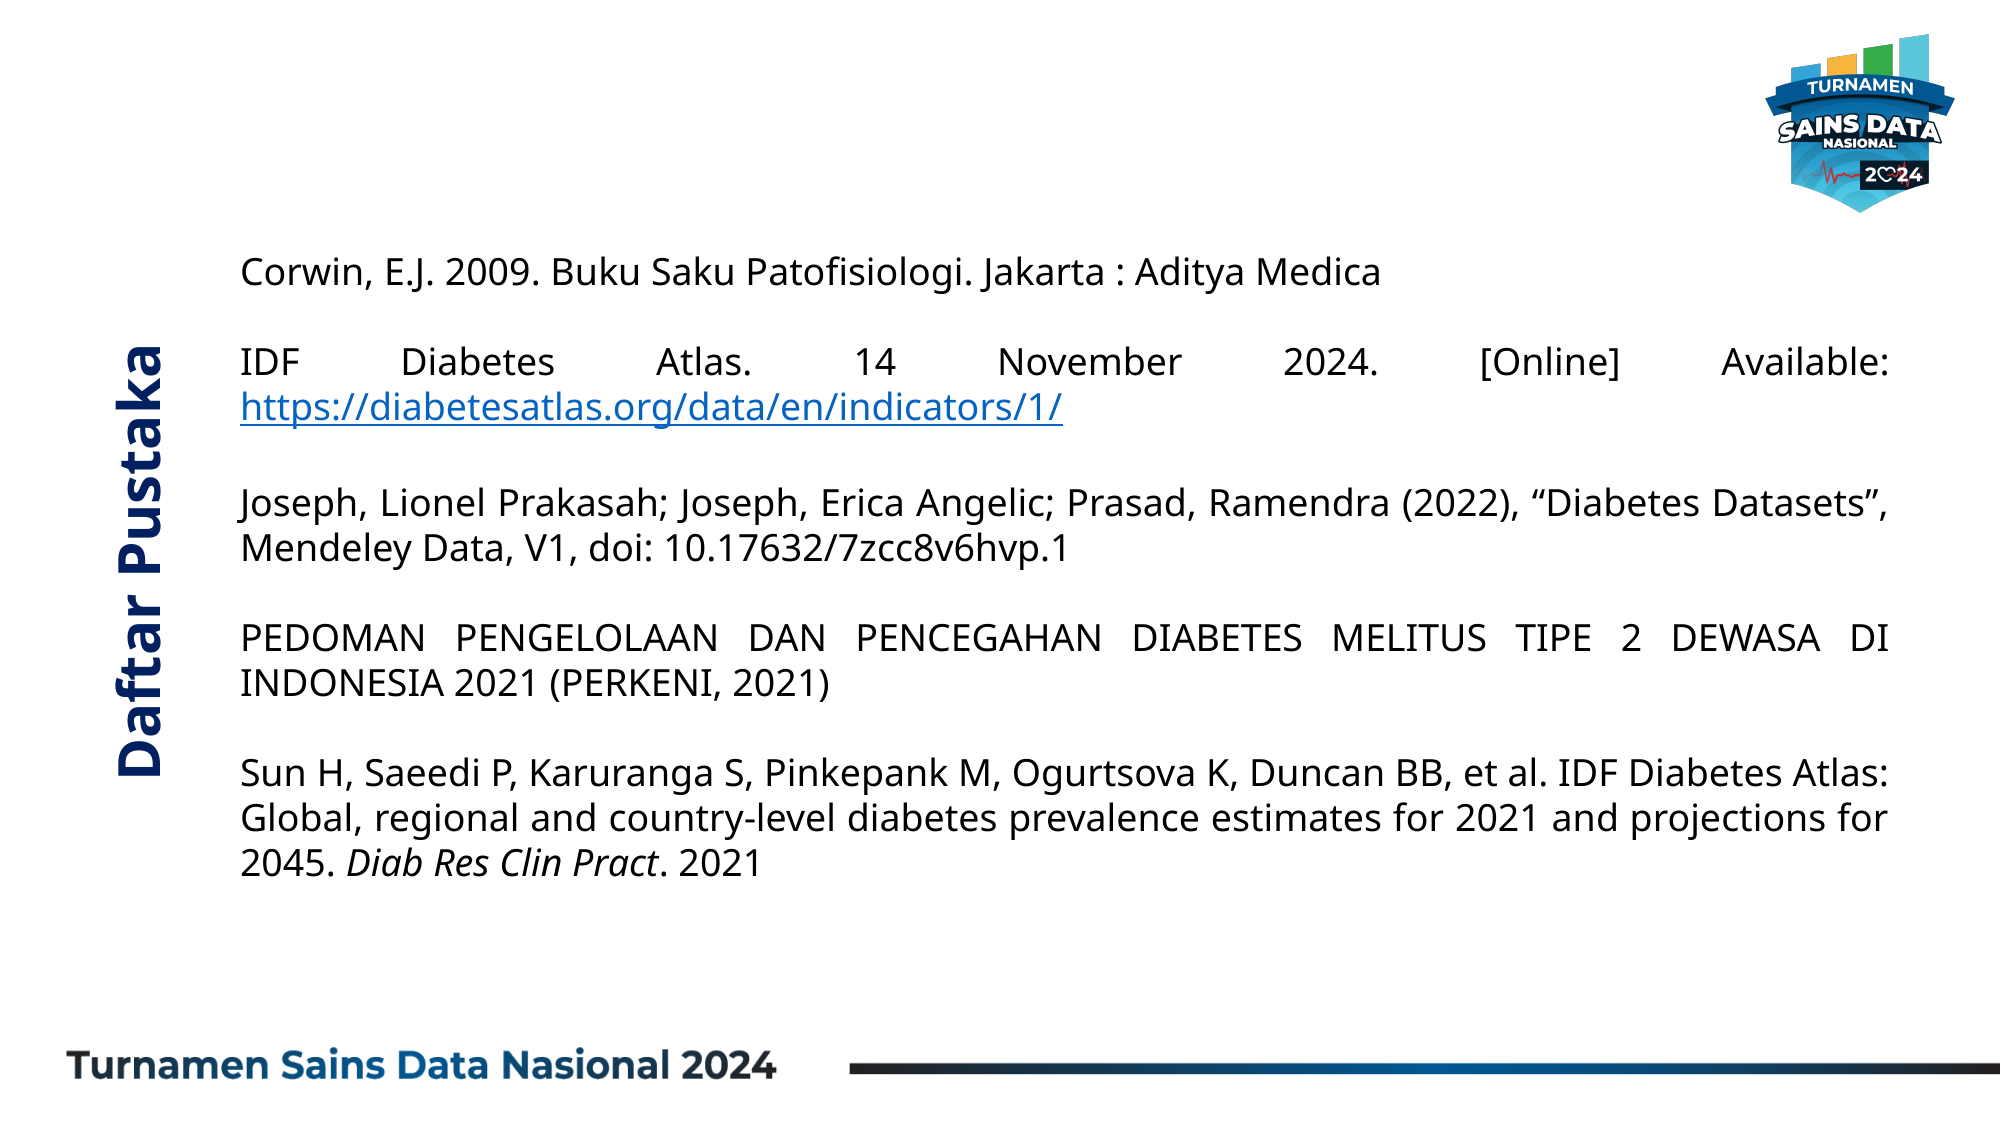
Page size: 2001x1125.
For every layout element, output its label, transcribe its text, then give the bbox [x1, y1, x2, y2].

text_box Corwin, E.J. 2009. Buku Saku Patofisiologi. Jakarta : Aditya Medica IDF Diabetes Atlas. 14 November 2024. [Online] Available: https://diabetesatlas.org/data/en/indicators/1/ Joseph, Lionel Prakasah; Joseph, Erica Angelic; Prasad, Ramendra (2022), “Diabetes Datasets”, Mendeley Data, V1, doi: 10.17632/7zcc8v6hvp.1 PEDOMAN PENGELOLAAN DAN PENCEGAHAN DIABETES MELITUS TIPE 2 DEWASA DI INDONESIA 2021 (PERKENI, 2021) Sun H, Saeedi P, Karuranga S, Pinkepank M, Ogurtsova K, Duncan BB, et al. IDF Diabetes Atlas: Global, regional and country-level diabetes prevalence estimates for 2021 and projections for 2045. Diab Res Clin Pract. 2021 [225, 240, 1905, 892]
picture [66, 1047, 2000, 1080]
text_box Daftar Pustaka [95, 146, 181, 979]
picture [1765, 34, 1955, 213]
